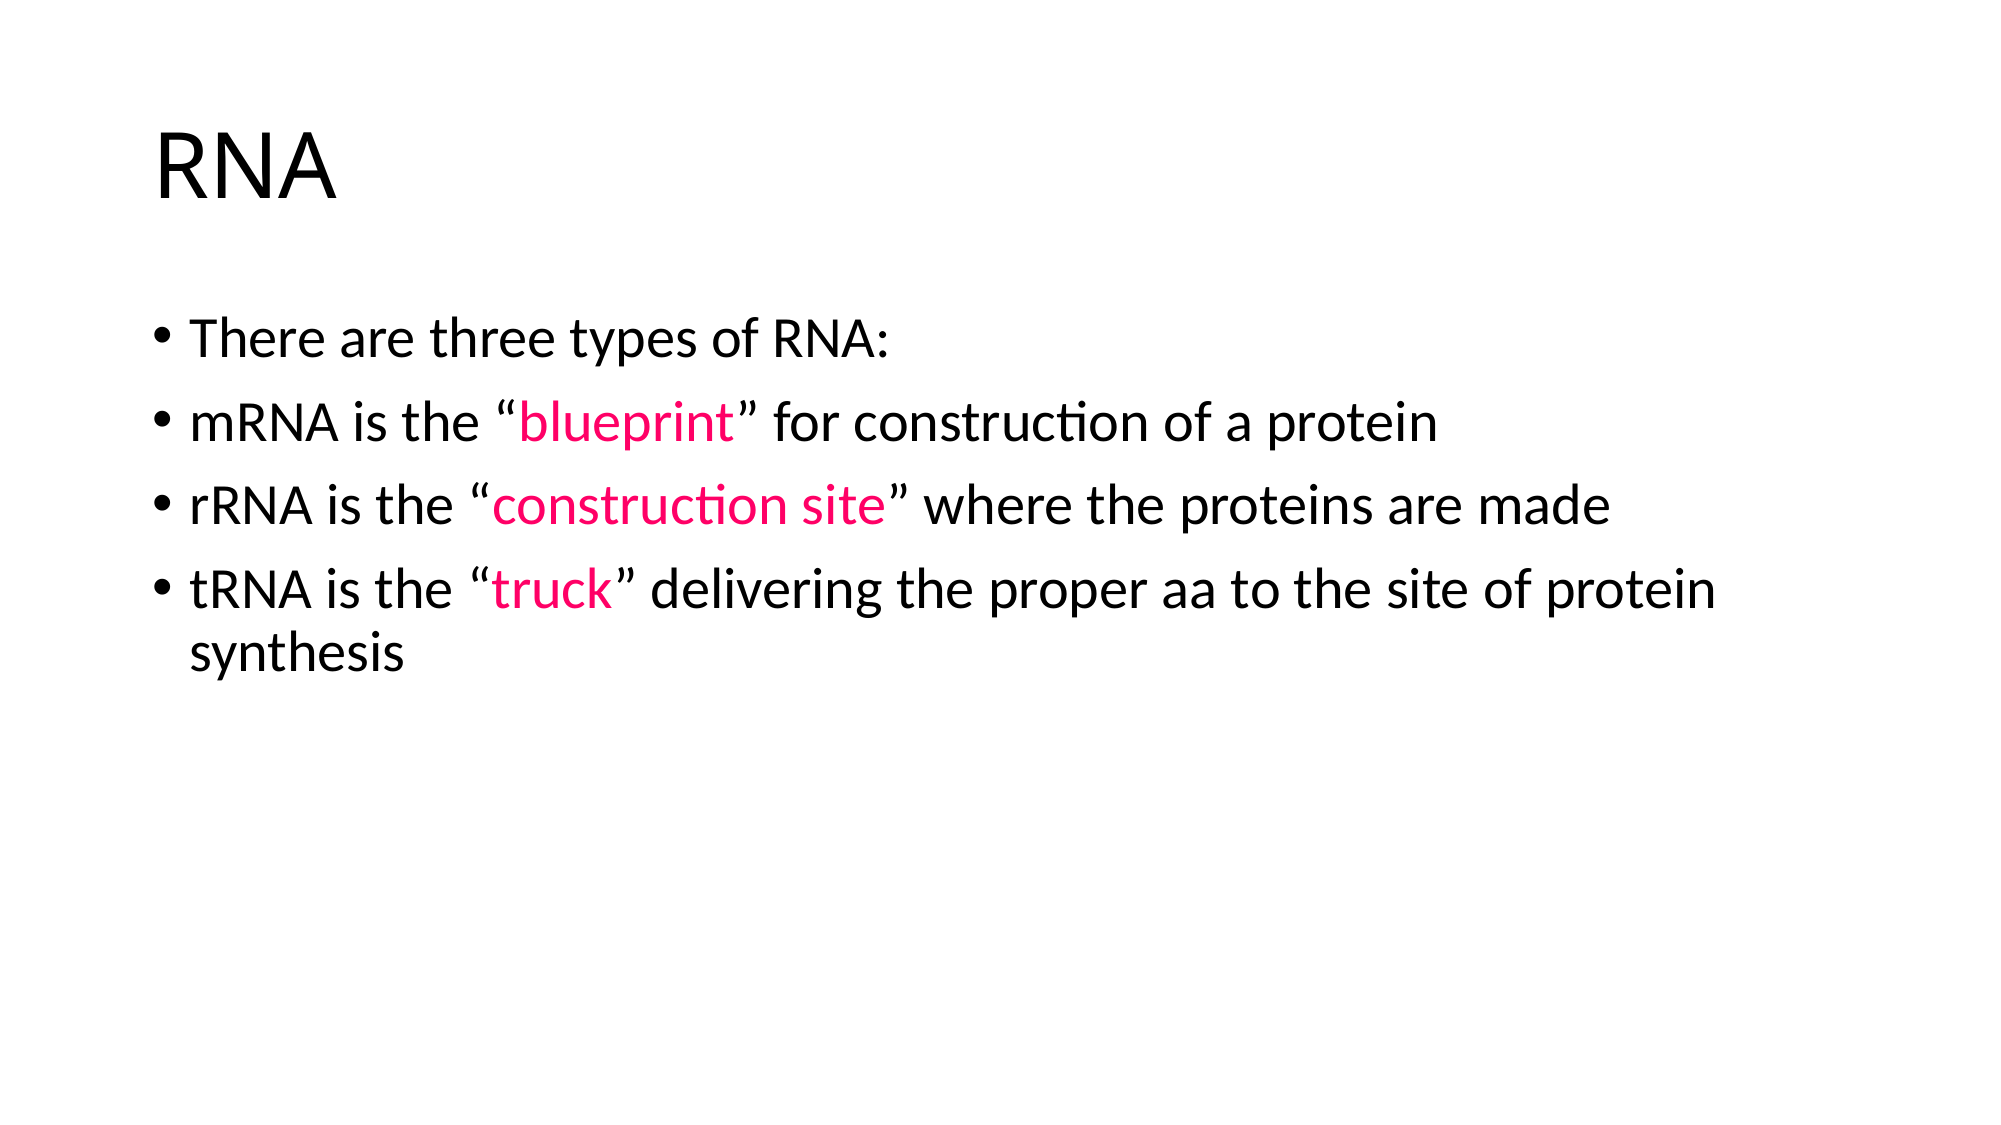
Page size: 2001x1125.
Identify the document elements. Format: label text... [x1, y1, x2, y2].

title RNA [137, 59, 1863, 278]
list There are three types of RNA: mRNA is the “blueprint” for construction of a protein rRNA is the “construction site” where the proteins are made tRNA is the “truck” delivering the proper aa to the site of protein synthesis [137, 299, 1863, 1014]
